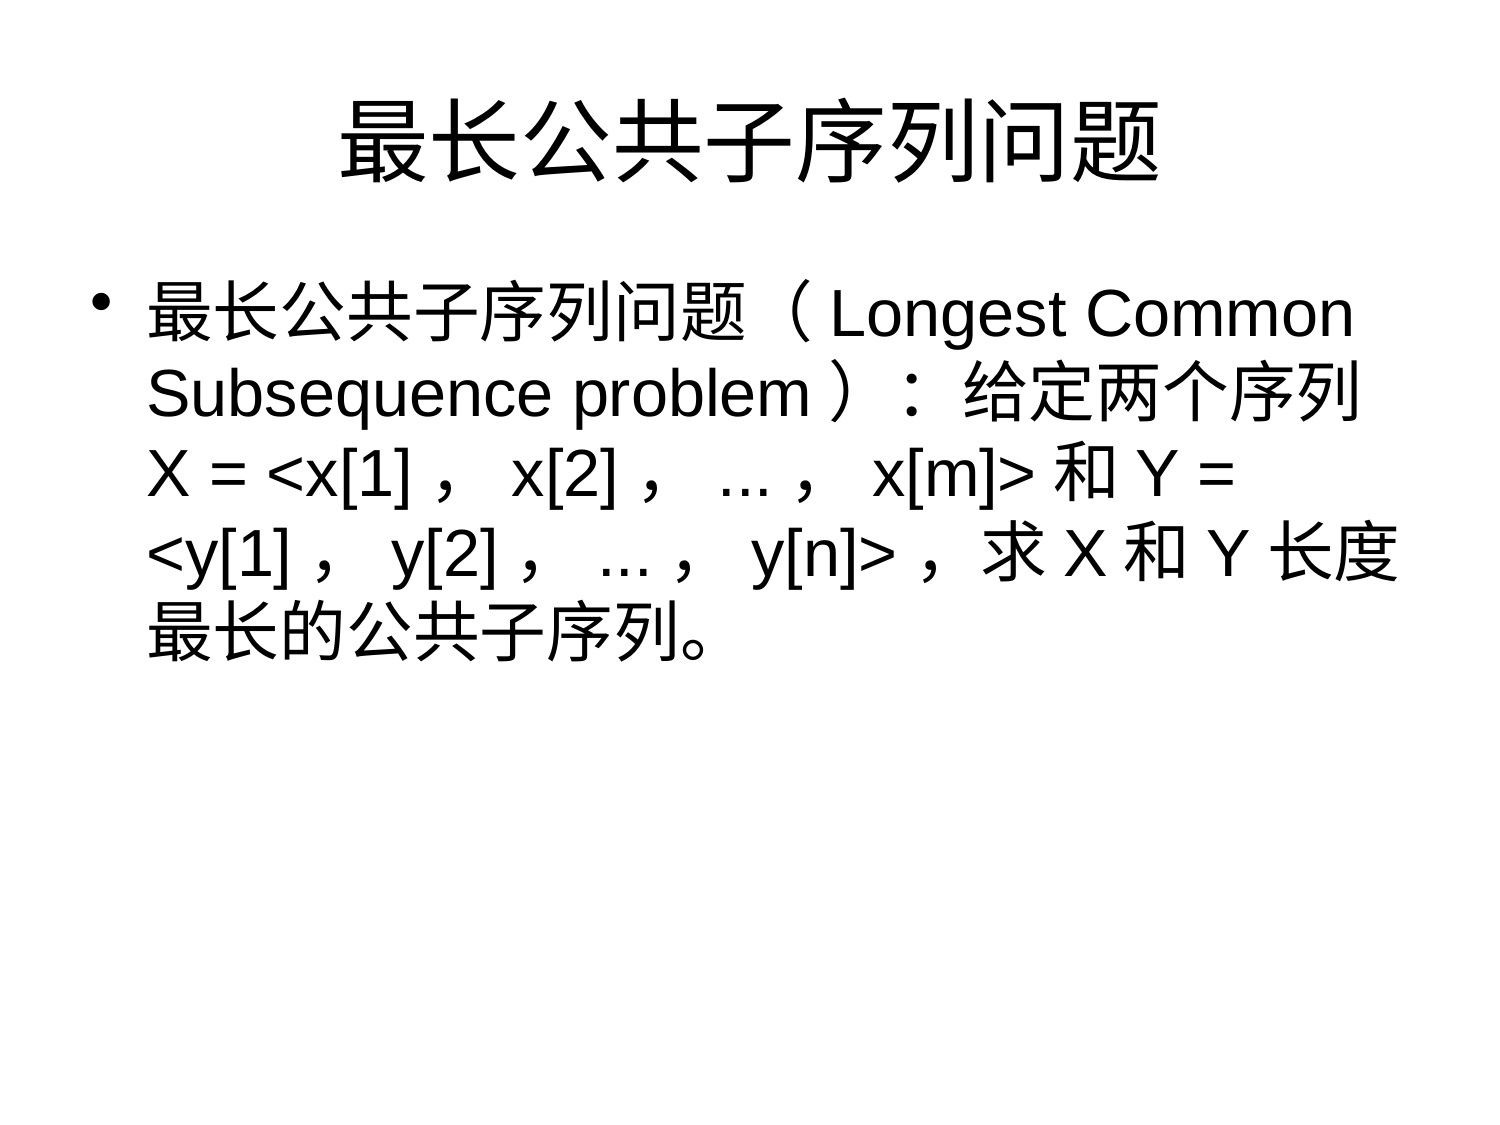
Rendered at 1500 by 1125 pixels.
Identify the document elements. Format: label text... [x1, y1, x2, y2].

title 最长公共子序列问题 [75, 45, 1425, 233]
list 最长公共子序列问题（Longest Common Subsequence problem）：给定两个序列X = <x[1]，x[2]，...，x[m]>和Y = <y[1]，y[2]，...，y[n]>，求X和Y长度最长的公共子序列。 [75, 262, 1425, 1005]
